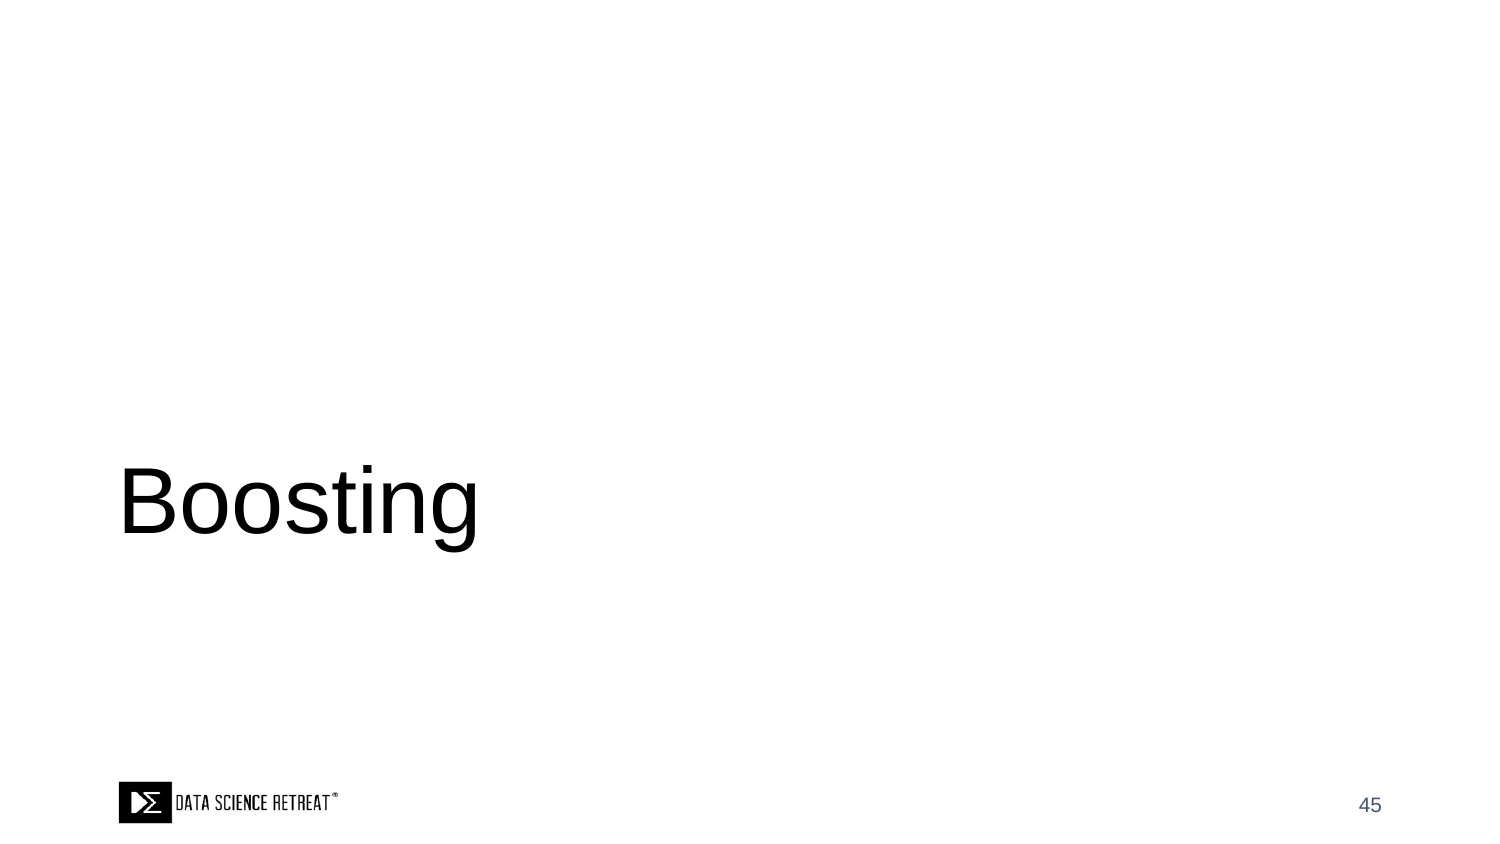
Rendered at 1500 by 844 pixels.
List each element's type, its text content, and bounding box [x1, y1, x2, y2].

title Boosting [102, 210, 1397, 562]
slide_number 45 [1301, 782, 1397, 827]
picture [103, 772, 350, 838]
